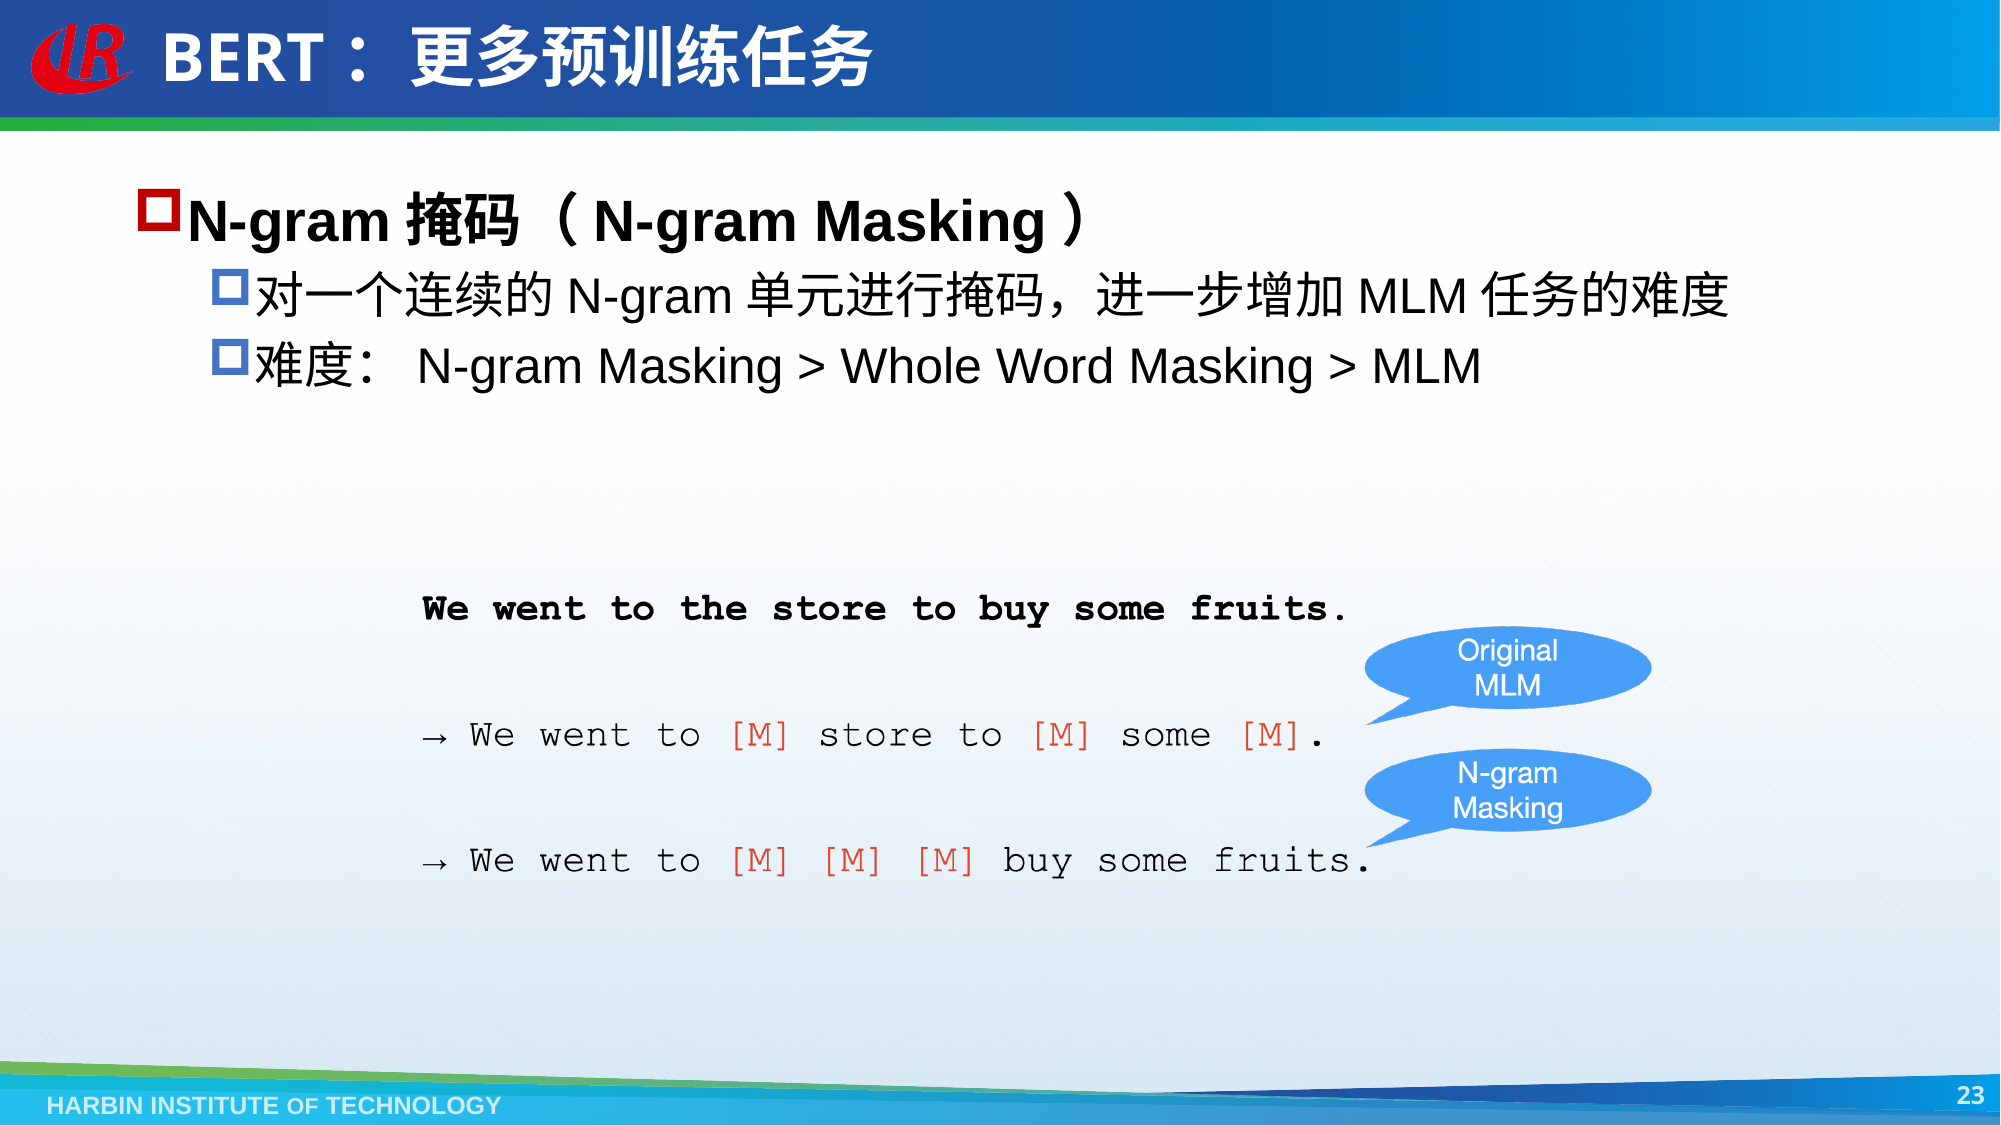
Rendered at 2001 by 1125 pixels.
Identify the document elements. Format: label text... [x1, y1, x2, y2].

title BERT：更多预训练任务 [145, 16, 1035, 96]
footer HARBIN INSTITUTE OF TECHNOLOGY [31, 1081, 843, 1125]
picture [0, 1061, 2000, 1125]
slide_number 23 [1623, 1072, 2000, 1110]
picture [0, 0, 2000, 131]
picture [418, 582, 1652, 950]
list N-gram掩码（N-gram Masking） 对一个连续的N-gram单元进行掩码，进一步增加MLM任务的难度 难度：N-gram Masking > Whole Word Masking > MLM [118, 175, 1890, 1047]
